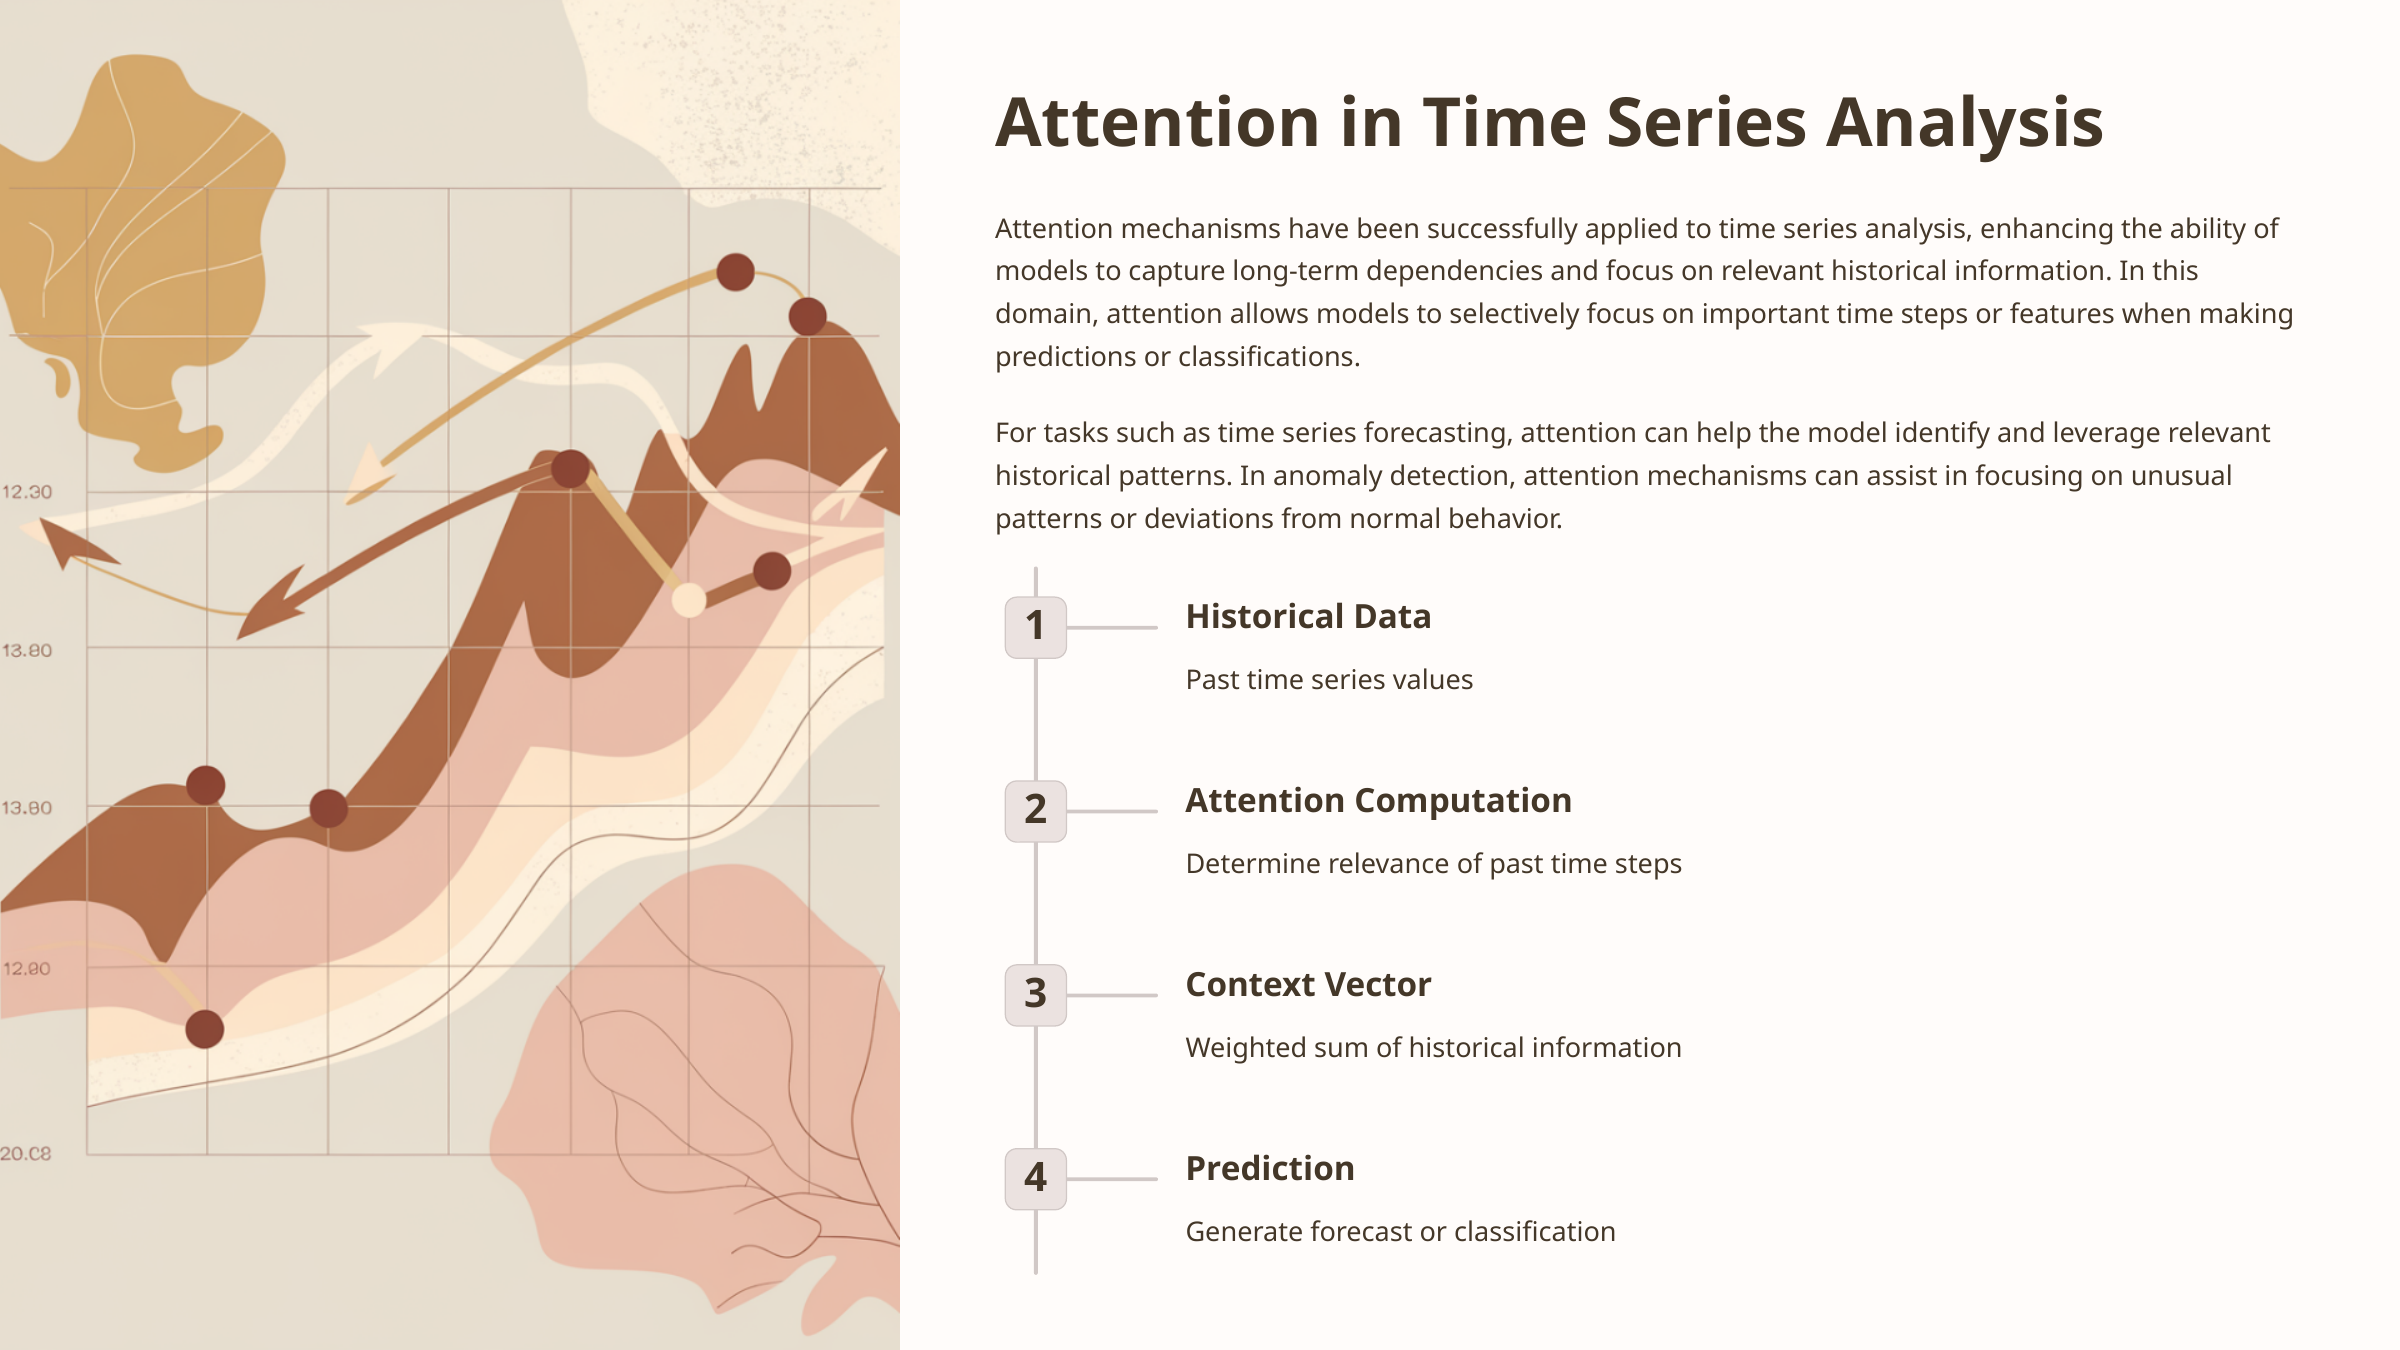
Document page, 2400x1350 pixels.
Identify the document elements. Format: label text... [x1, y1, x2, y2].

text_box [1033, 1210, 1038, 1275]
text_box 3 [1025, 975, 1046, 1016]
text_box [1067, 1177, 1158, 1182]
text_box Attention Computation [1185, 777, 1526, 821]
text_box Determine relevance of past time steps [1185, 836, 2305, 880]
text_box [1067, 993, 1158, 998]
text_box Context Vector [1185, 961, 1526, 1004]
text_box [1033, 843, 1038, 964]
text_box Attention mechanisms have been successfully applied to time series analysis, enhancing the ability of models to capture long-term dependencies and focus on relevant historical information. In this domain, attention allows models to selectively focus on important time steps or features when making predictions or classifications. [995, 200, 2305, 375]
text_box Past time series values [1185, 652, 2305, 697]
text_box Prediction [1185, 1145, 1526, 1188]
text_box [1033, 1026, 1038, 1148]
picture [0, 0, 900, 1350]
text_box Weighted sum of historical information [1185, 1020, 2305, 1064]
text_box [1033, 566, 1038, 597]
text_box Attention in Time Series Analysis [995, 75, 1945, 161]
text_box For tasks such as time series forecasting, attention can help the model identify and leverage relevant historical patterns. In anomaly detection, attention mechanisms can assist in focusing on unusual patterns or deviations from normal behavior. [995, 405, 2305, 536]
text_box 2 [1025, 791, 1047, 832]
text_box [1005, 1148, 1067, 1210]
text_box Generate forecast or classification [1185, 1204, 2305, 1248]
text_box Historical Data [1185, 593, 1526, 637]
text_box [1005, 780, 1067, 843]
text_box [1067, 625, 1158, 630]
text_box [1005, 964, 1067, 1027]
text_box 1 [1028, 607, 1044, 649]
text_box [1005, 597, 1067, 659]
text_box 4 [1024, 1158, 1047, 1200]
text_box [1067, 809, 1158, 814]
text_box [1033, 659, 1038, 780]
